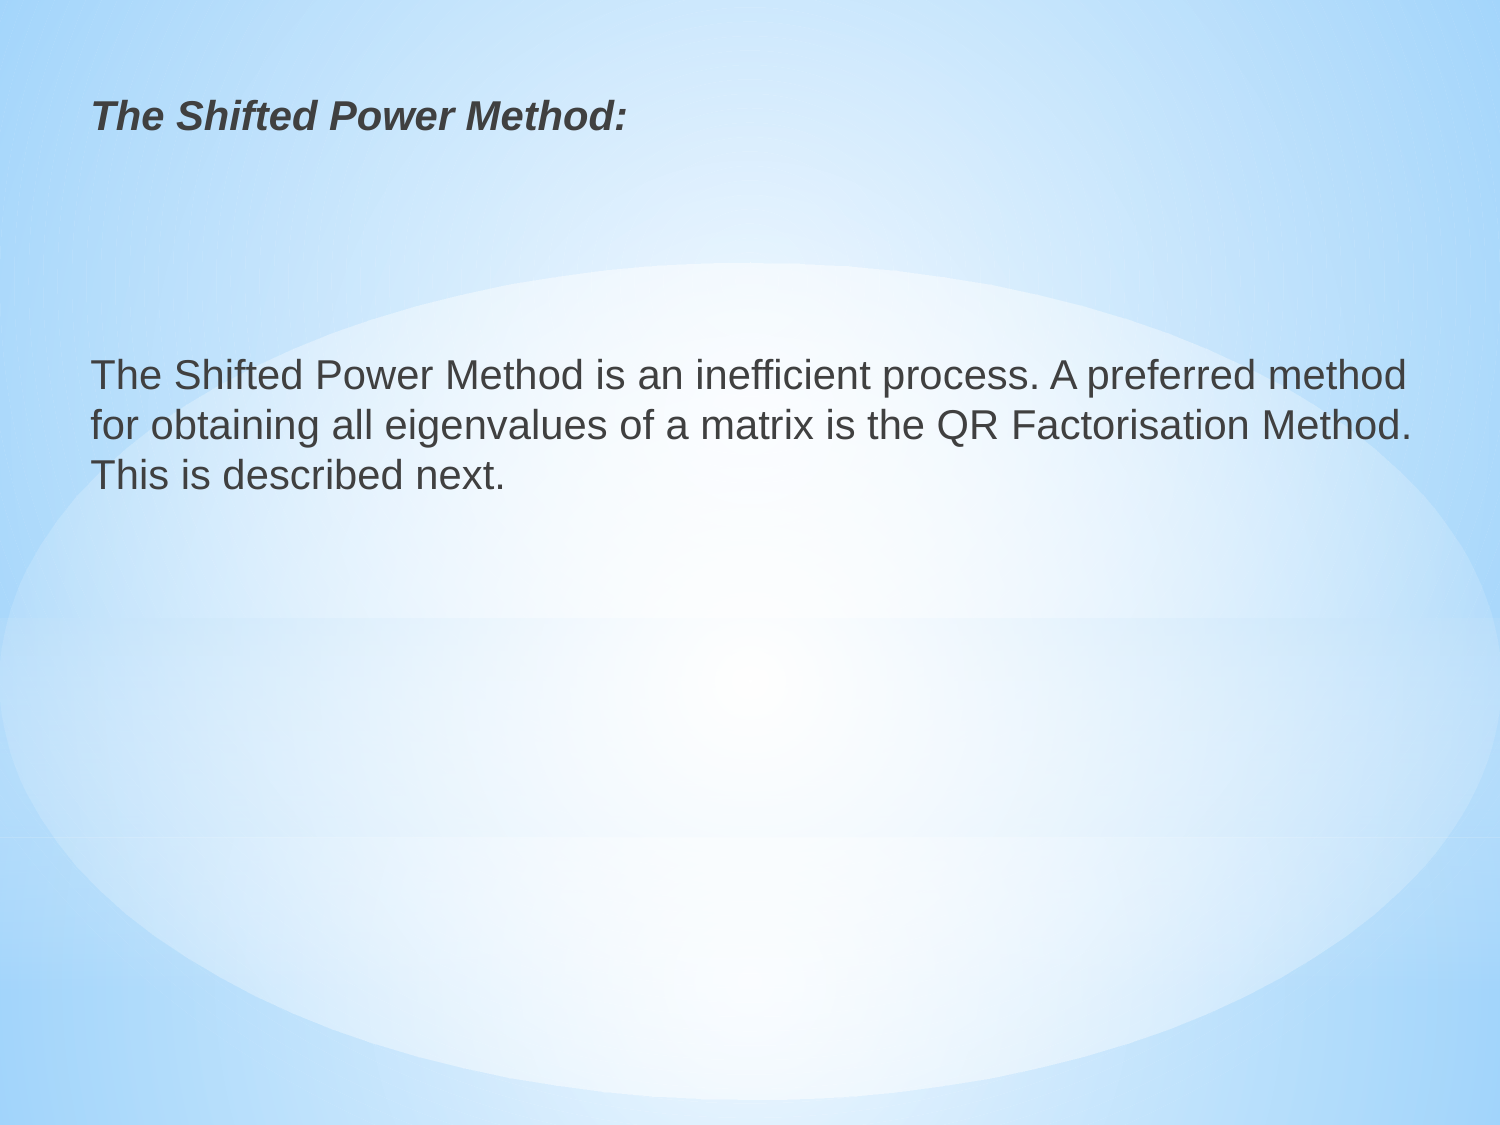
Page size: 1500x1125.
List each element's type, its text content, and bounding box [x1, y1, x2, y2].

list The Shifted Power Method: The Shifted Power Method is an inefficient process. A preferred method for obtaining all eigenvalues of a matrix is the QR Factorisation Method. This is described next. [67, 16, 1444, 1111]
